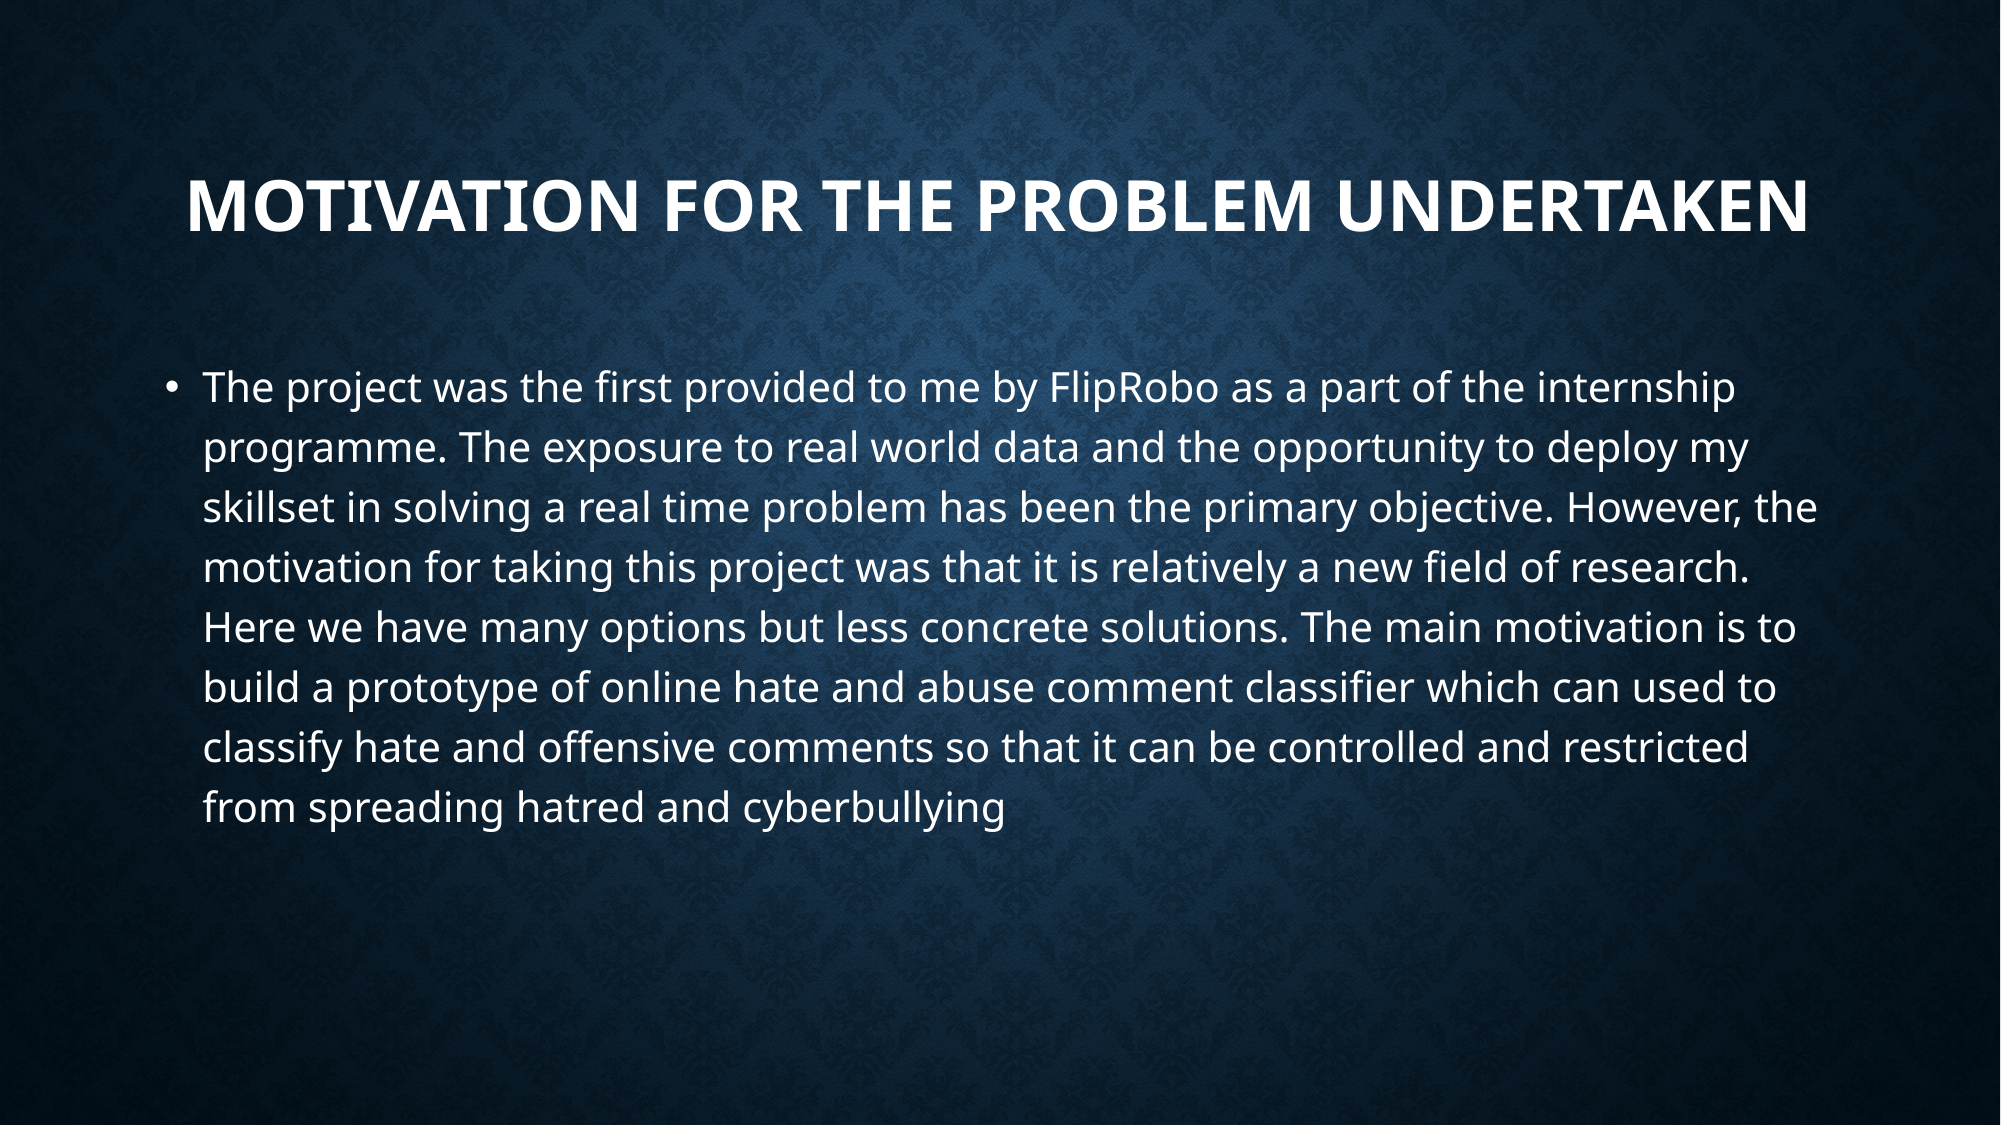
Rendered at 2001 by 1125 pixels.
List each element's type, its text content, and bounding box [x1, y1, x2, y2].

title Motivation for the Problem Undertaken [149, 99, 1849, 318]
list The project was the first provided to me by FlipRobo as a part of the internship programme. The exposure to real world data and the opportunity to deploy my skillset in solving a real time problem has been the primary objective. However, the motivation for taking this project was that it is relatively a new field of research. Here we have many options but less concrete solutions. The main motivation is to build a prototype of online hate and abuse comment classifier which can used to classify hate and offensive comments so that it can be controlled and restricted from spreading hatred and cyberbullying [149, 343, 1849, 950]
